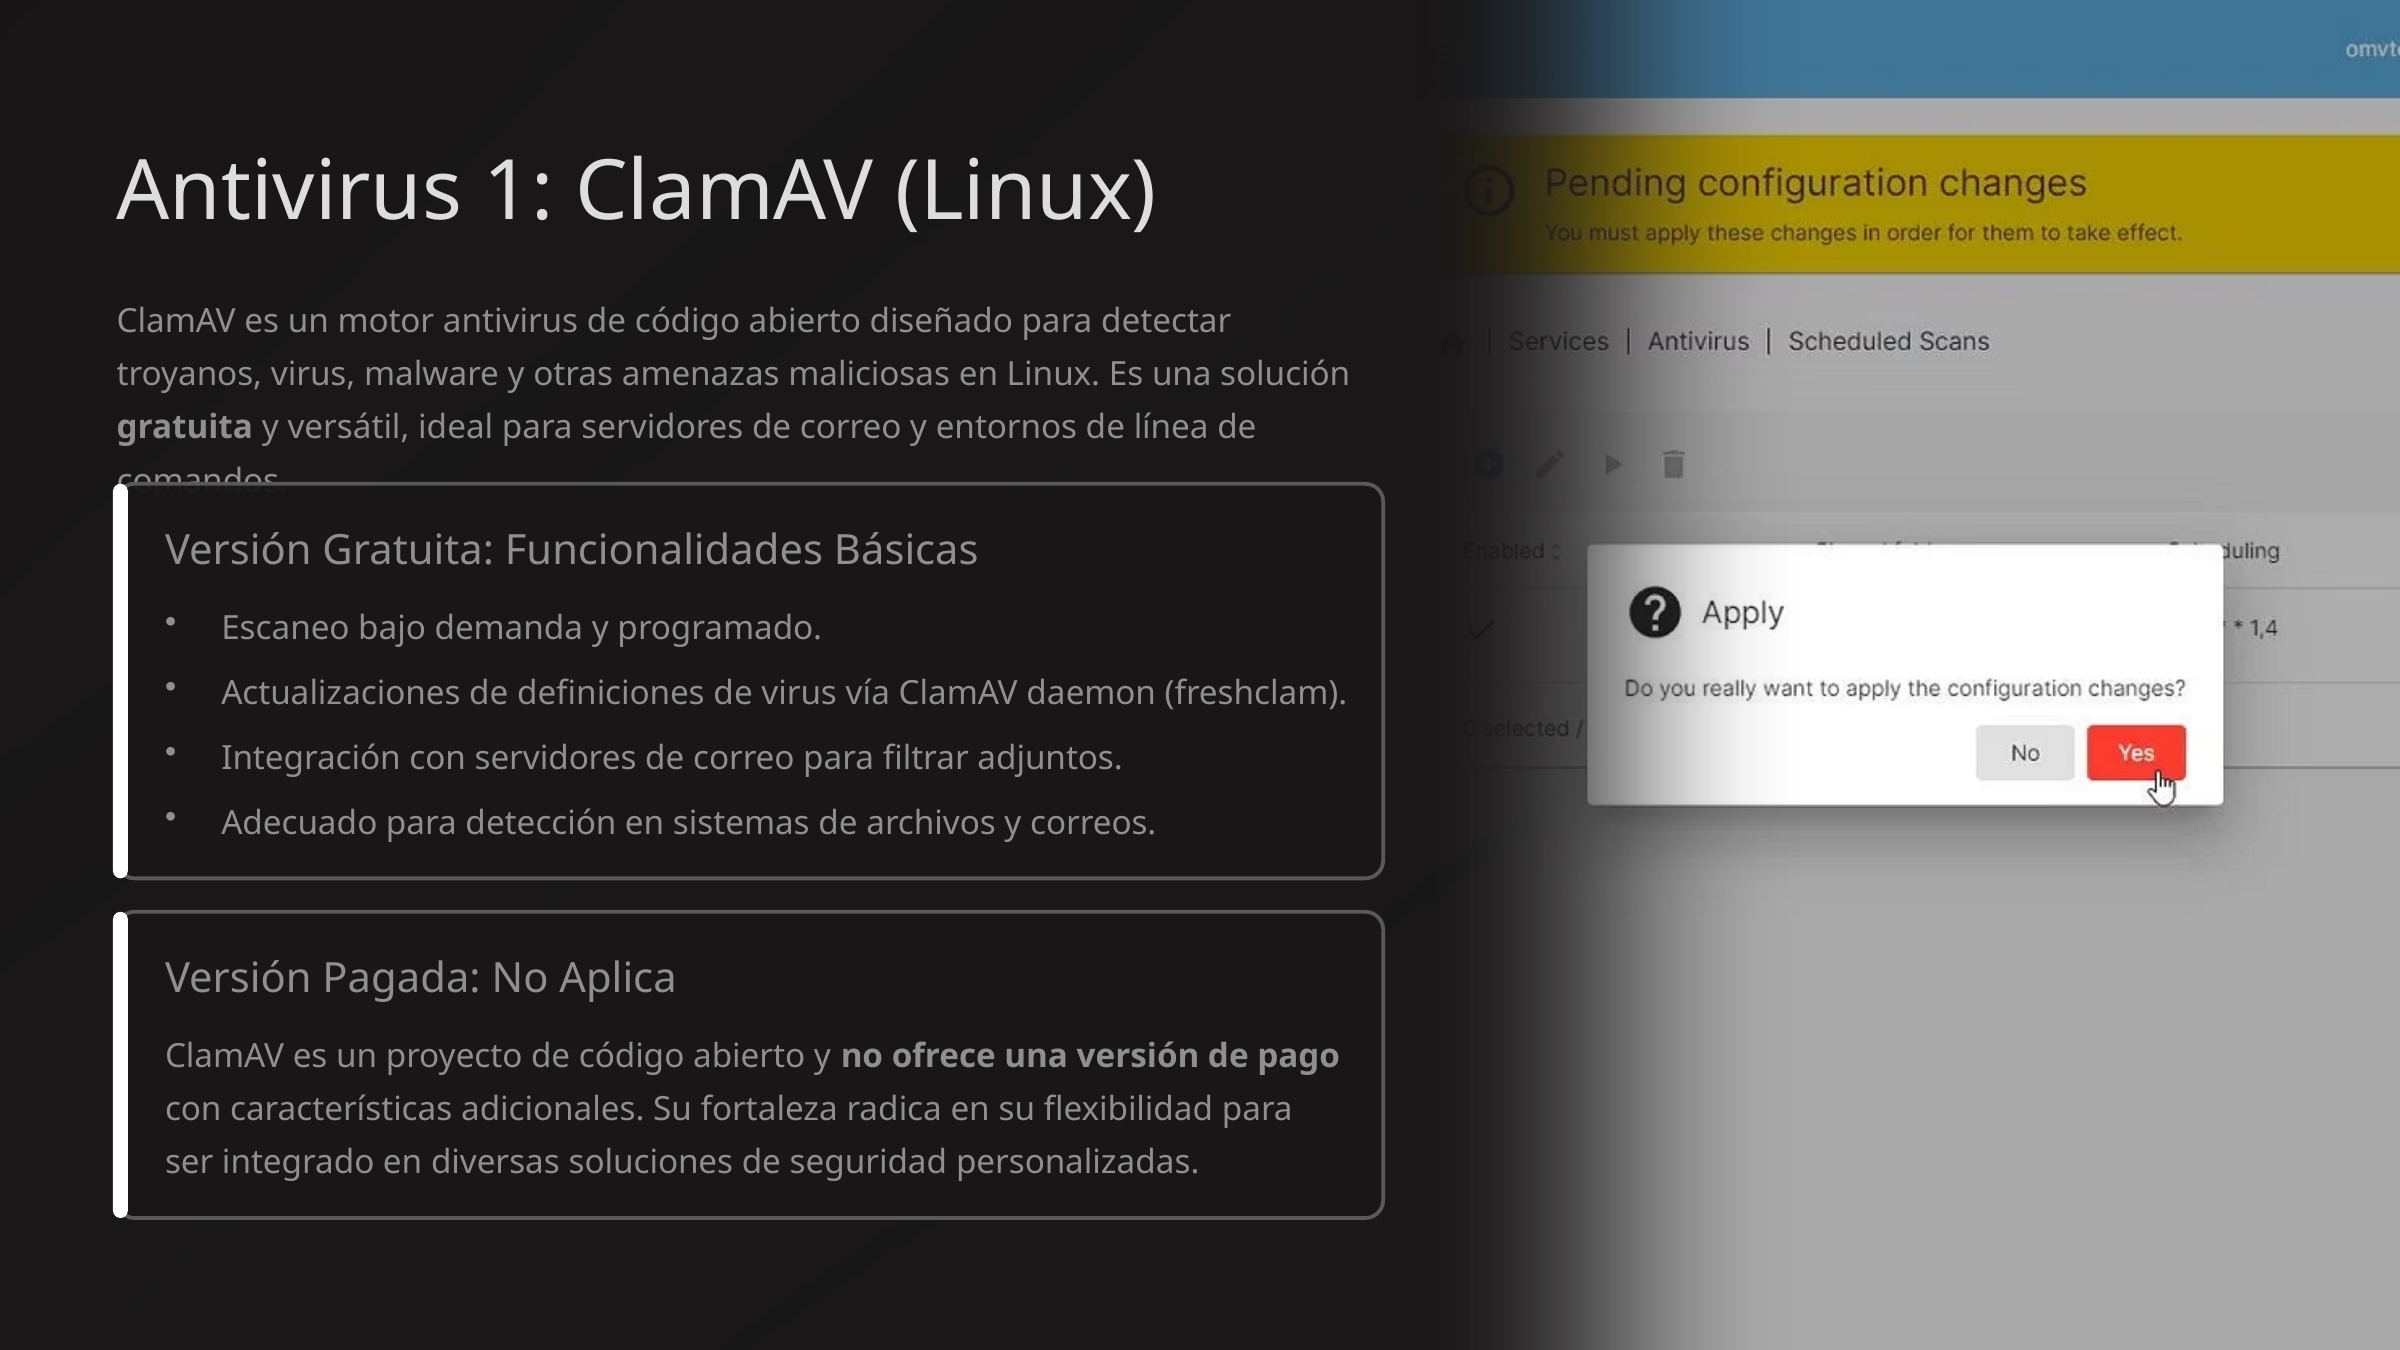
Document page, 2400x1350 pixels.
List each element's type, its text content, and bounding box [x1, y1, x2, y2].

text_box Versión Pagada: No Aplica [165, 948, 696, 1001]
text_box Versión Gratuita: Funcionalidades Básicas [165, 520, 1018, 573]
text_box Integración con servidores de correo para filtrar adjuntos. [165, 722, 1347, 777]
text_box ClamAV es un proyecto de código abierto y no ofrece una versión de pago con características adicionales. Su fortaleza radica en su flexibilidad para ser integrado en diversas soluciones de seguridad personalizadas. [165, 1020, 1347, 1181]
text_box Adecuado para detección en sistemas de archivos y correos. [165, 787, 1347, 842]
text_box ClamAV es un motor antivirus de código abierto diseñado para detectar troyanos, virus, malware y otras amenazas maliciosas en Linux. Es una solución gratuita y versátil, ideal para servidores de correo y entornos de línea de comandos. [116, 286, 1384, 447]
text_box [112, 483, 128, 879]
text_box [126, 483, 1384, 879]
text_box [126, 911, 1384, 1219]
text_box Antivirus 1: ClamAV (Linux) [116, 131, 1196, 237]
text_box Escaneo bajo demanda y programado. [165, 592, 1347, 647]
text_box [112, 911, 128, 1219]
text_box Actualizaciones de definiciones de virus vía ClamAV daemon (freshclam). [165, 657, 1347, 712]
picture [1409, 0, 2400, 1350]
